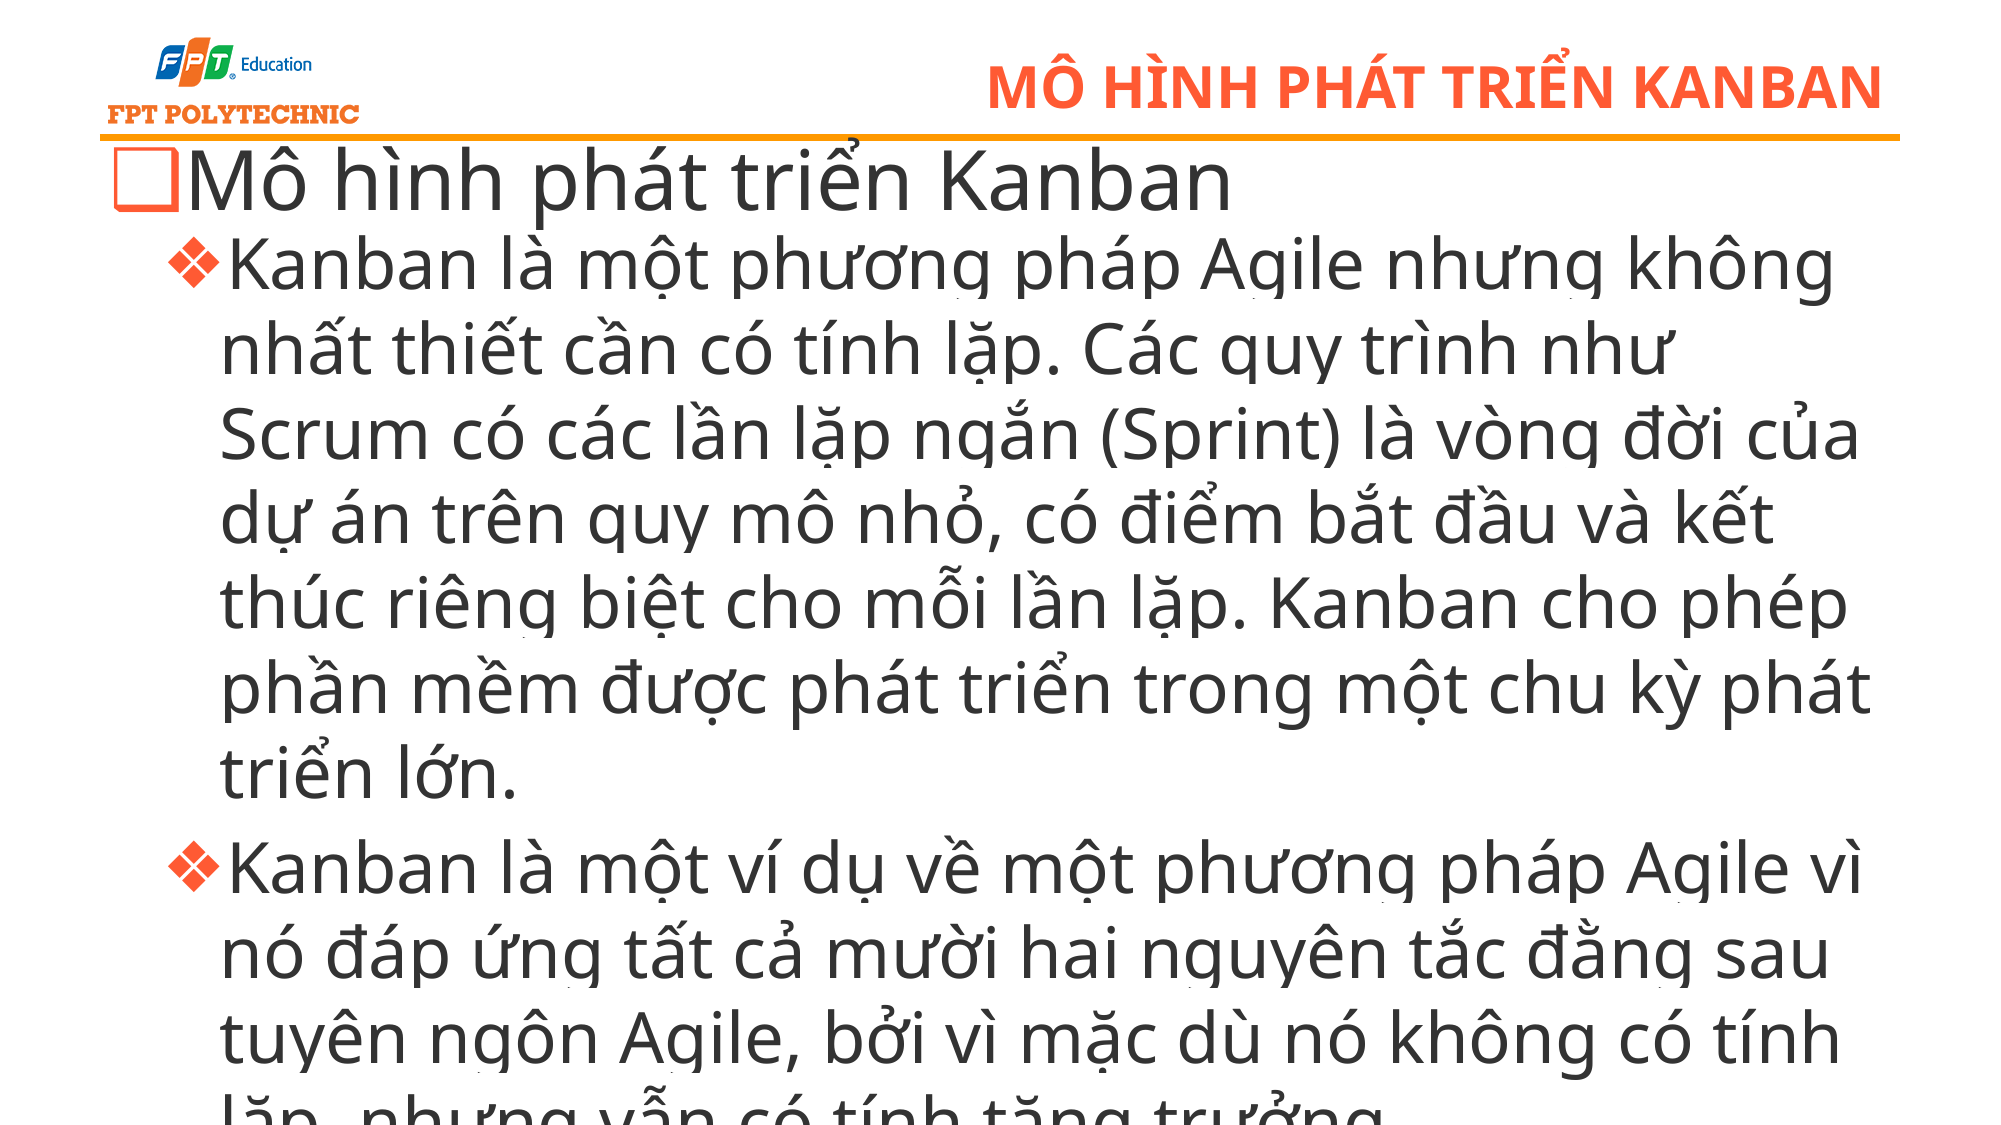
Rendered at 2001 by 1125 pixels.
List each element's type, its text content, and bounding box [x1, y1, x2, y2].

text_box Kanban là một phương pháp Agile nhưng không nhất thiết cần có tính lặp. Các quy trình như Scrum có các lần lặp ngắn (Sprint) là vòng đời của dự án trên quy mô nhỏ, có điểm bắt đầu và kết thúc riêng biệt cho mỗi lần lặp. Kanban cho phép phần mềm được phát triển trong một chu kỳ phát triển lớn. Kanban là một ví dụ về một phương pháp Agile vì nó đáp ứng tất cả mười hai nguyên tắc đằng sau tuyên ngôn Agile, bởi vì mặc dù nó không có tính lặp, nhưng vẫn có tính tăng trưởng. [83, 210, 1900, 1112]
text_box Mô hình phát triển Kanban [94, 111, 1876, 242]
title Mô hình phát triển kanban [366, 45, 1900, 125]
picture [99, 25, 367, 111]
